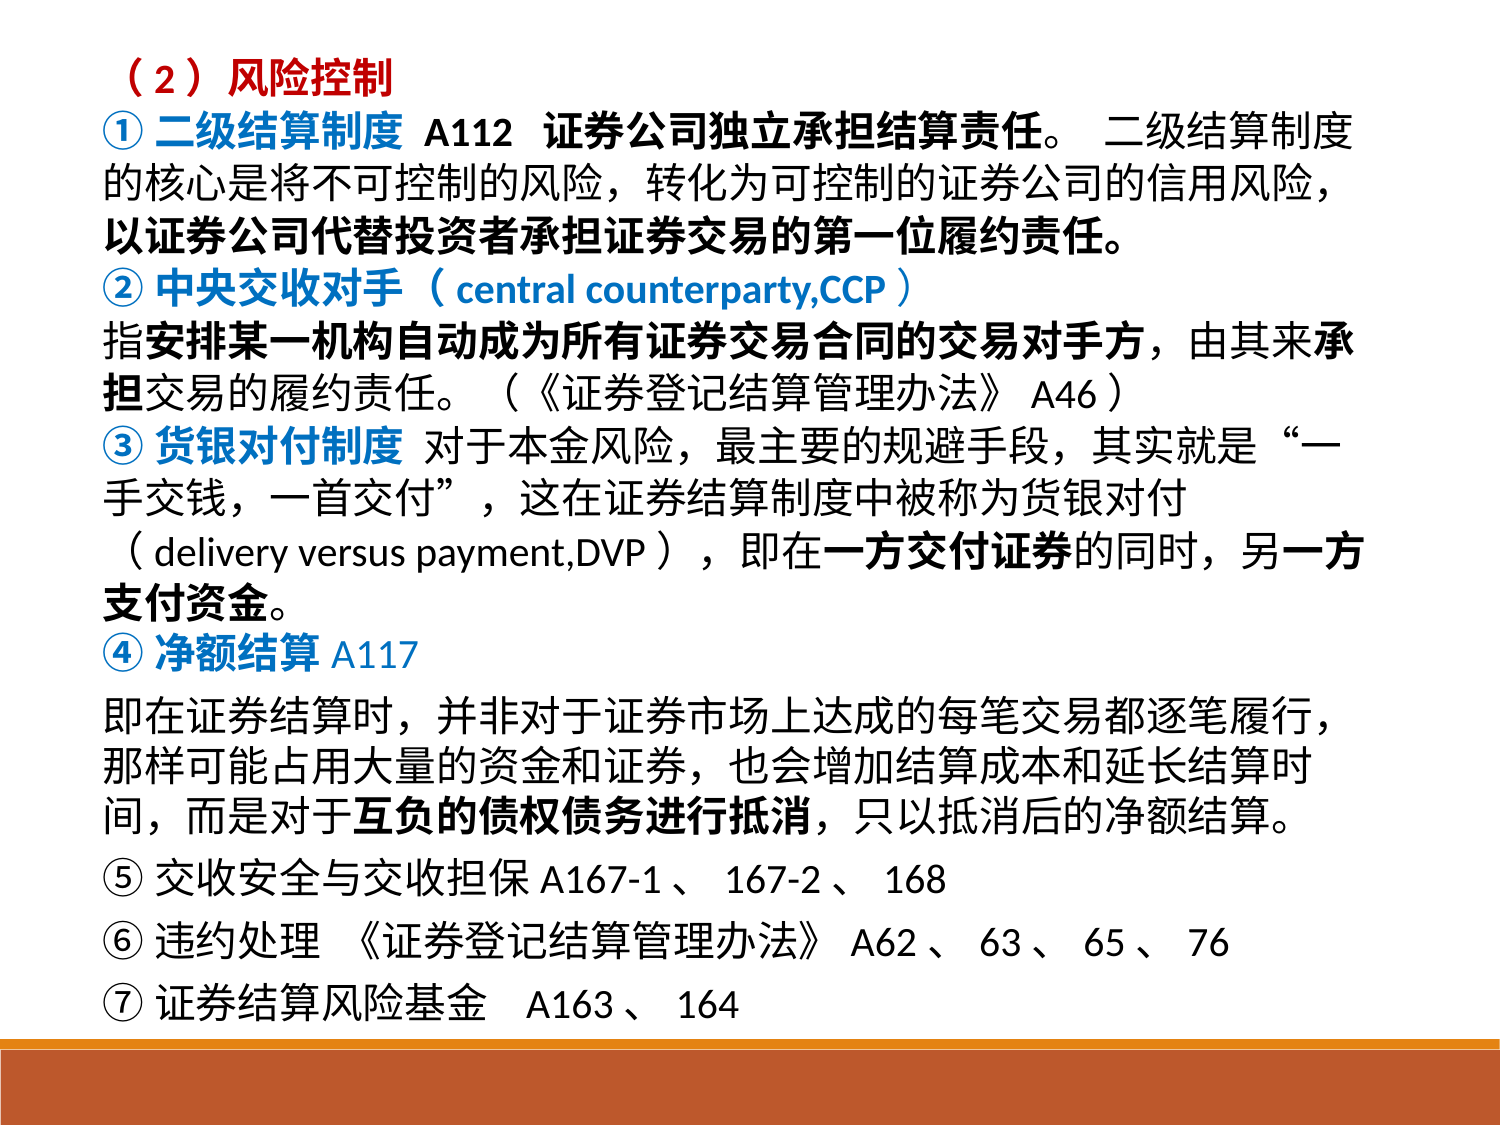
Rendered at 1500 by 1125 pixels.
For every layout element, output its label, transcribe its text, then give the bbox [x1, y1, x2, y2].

text_box （2）风险控制 ①二级结算制度 A112 证券公司独立承担结算责任。 二级结算制度的核心是将不可控制的风险，转化为可控制的证券公司的信用风险，以证券公司代替投资者承担证券交易的第一位履约责任。 ②中央交收对手（central counterparty,CCP） 指安排某一机构自动成为所有证券交易合同的交易对手方，由其来承担交易的履约责任。（《证券登记结算管理办法》A46） ③货银对付制度 对于本金风险，最主要的规避手段，其实就是“一手交钱，一首交付”，这在证券结算制度中被称为货银对付（delivery versus payment,DVP），即在一方交付证券的同时，另一方支付资金。 ④净额结算A117 即在证券结算时，并非对于证券市场上达成的每笔交易都逐笔履行，那样可能占用大量的资金和证券，也会增加结算成本和延长结算时间，而是对于互负的债权债务进行抵消，只以抵消后的净额结算。 ⑤交收安全与交收担保A167-1、167-2、168 ⑥违约处理 《证券登记结算管理办法》A62、63、65、76 ⑦证券结算风险基金 A163、164 [87, 42, 1387, 1125]
